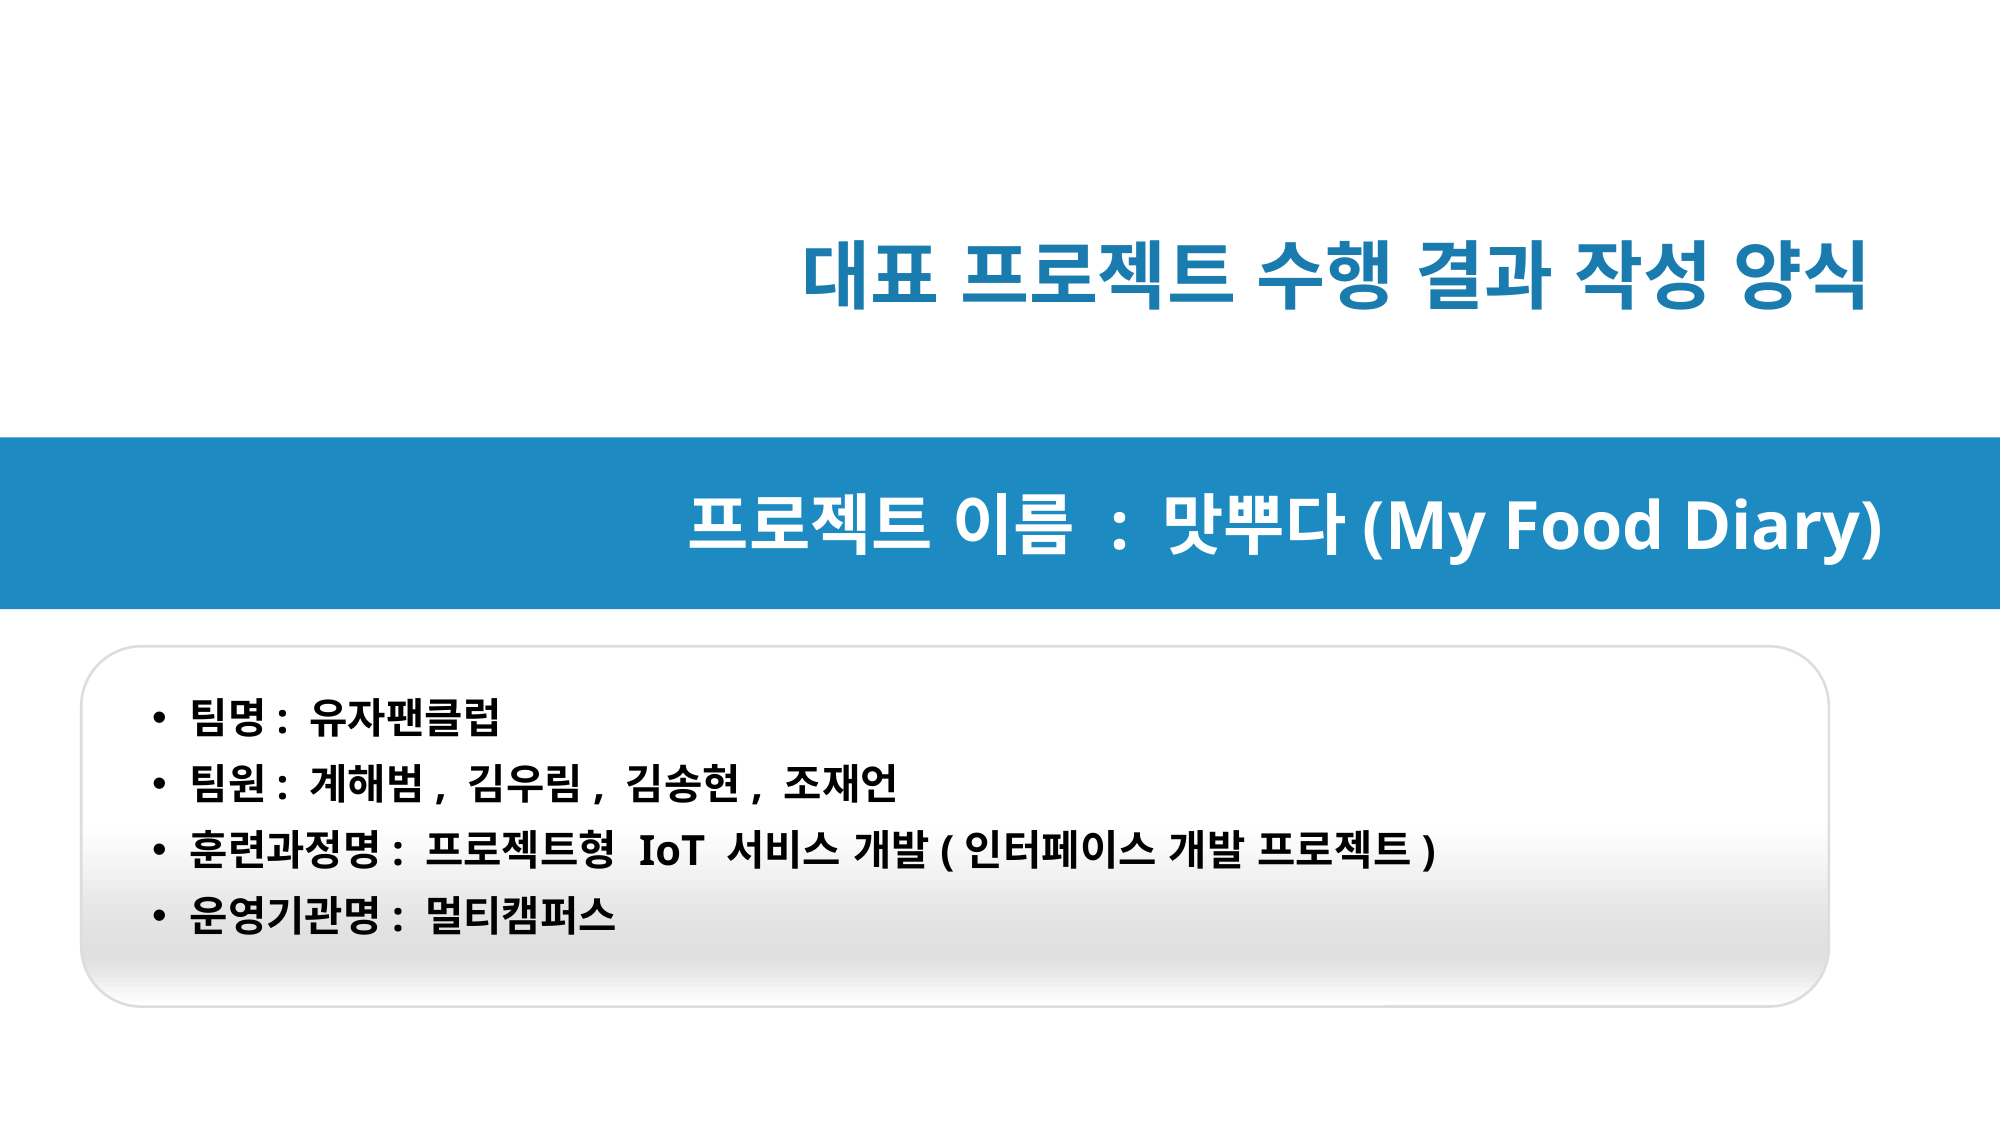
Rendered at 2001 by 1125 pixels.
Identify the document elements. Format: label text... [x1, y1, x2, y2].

text_box [0, 436, 2000, 610]
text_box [81, 646, 1863, 1007]
text_box 대표 프로젝트 수행 결과 작성 양식 [786, 221, 1887, 327]
text_box 프로젝트 이름 : 맛뿌다(My Food Diary) [550, 475, 1916, 571]
